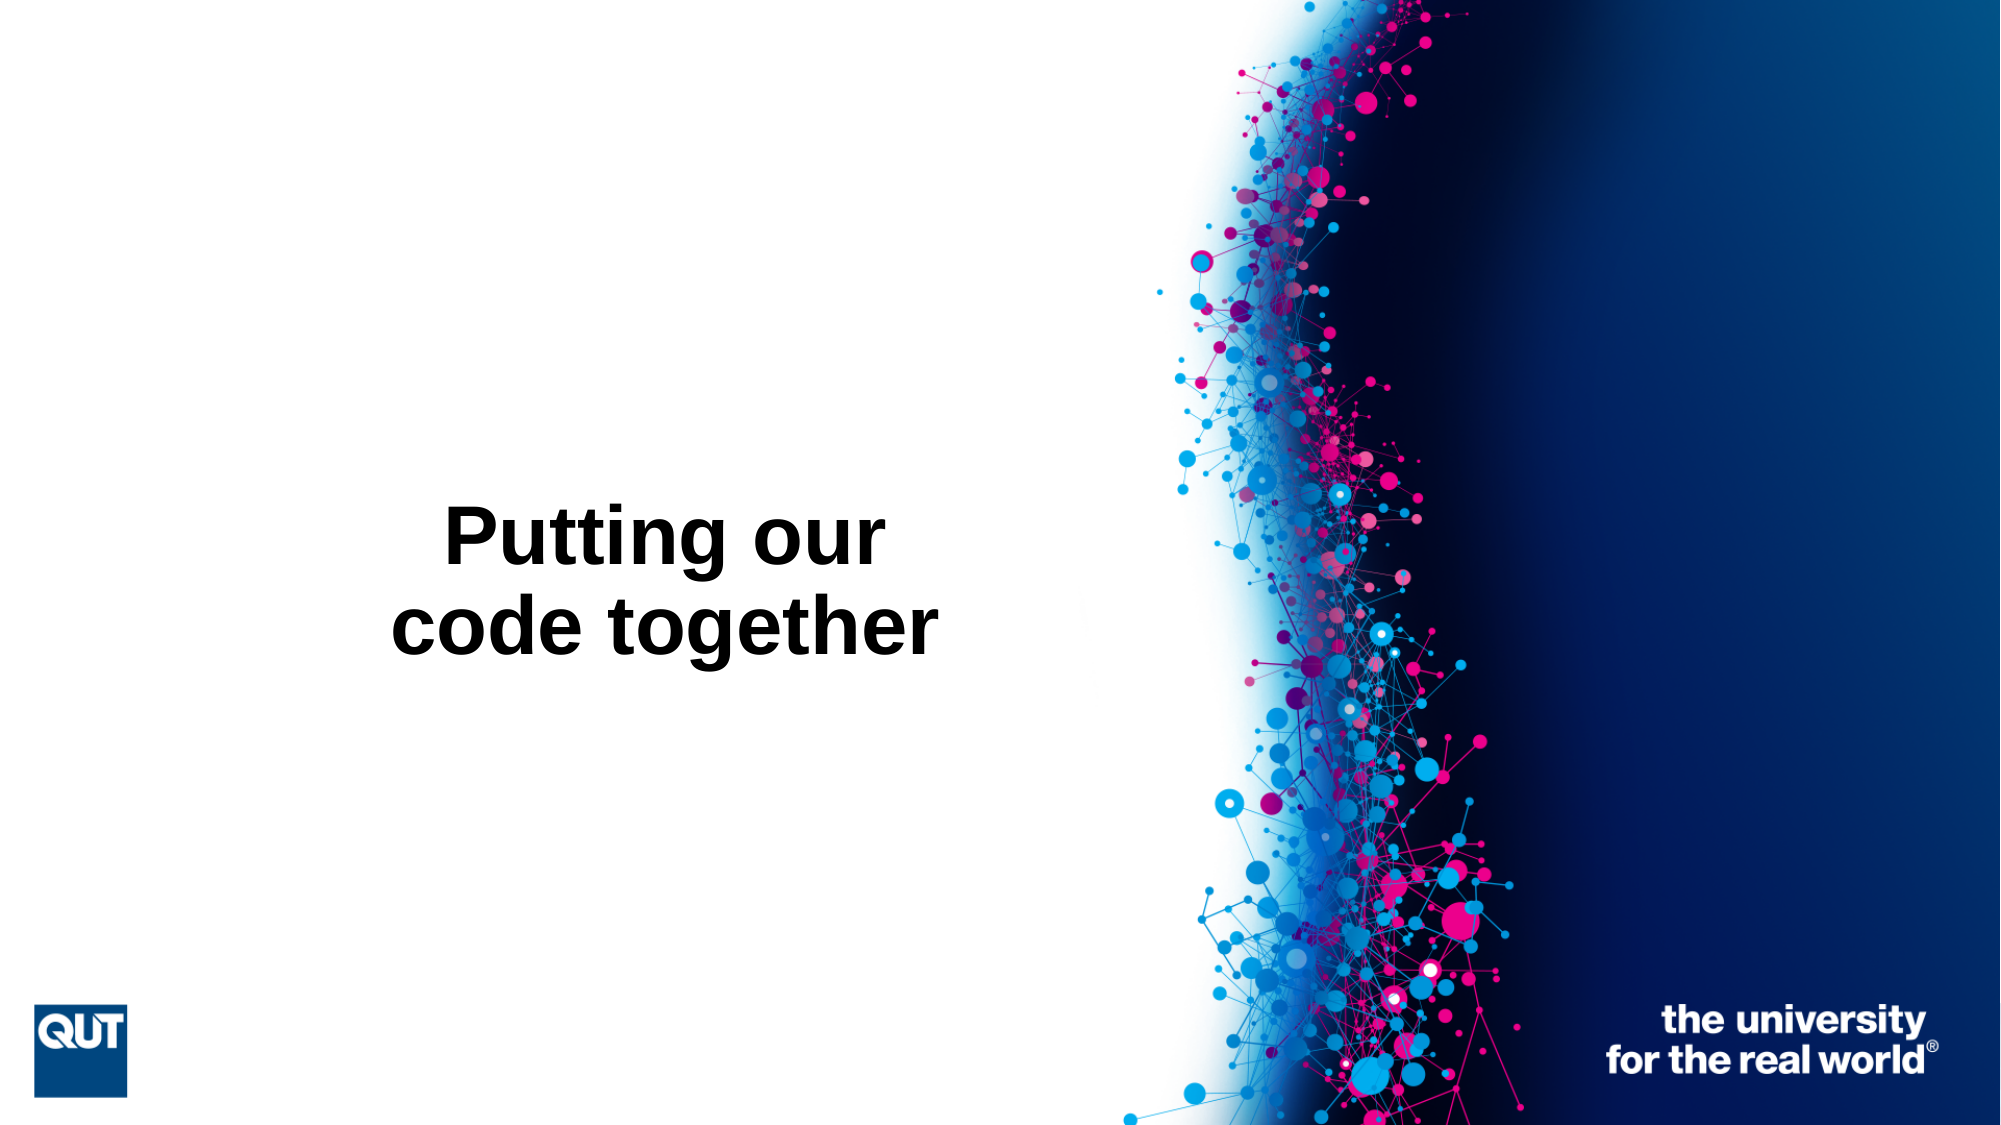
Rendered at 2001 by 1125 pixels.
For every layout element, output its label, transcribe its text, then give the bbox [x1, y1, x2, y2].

picture [0, 0, 2001, 1125]
title Putting our code together [357, 403, 973, 763]
